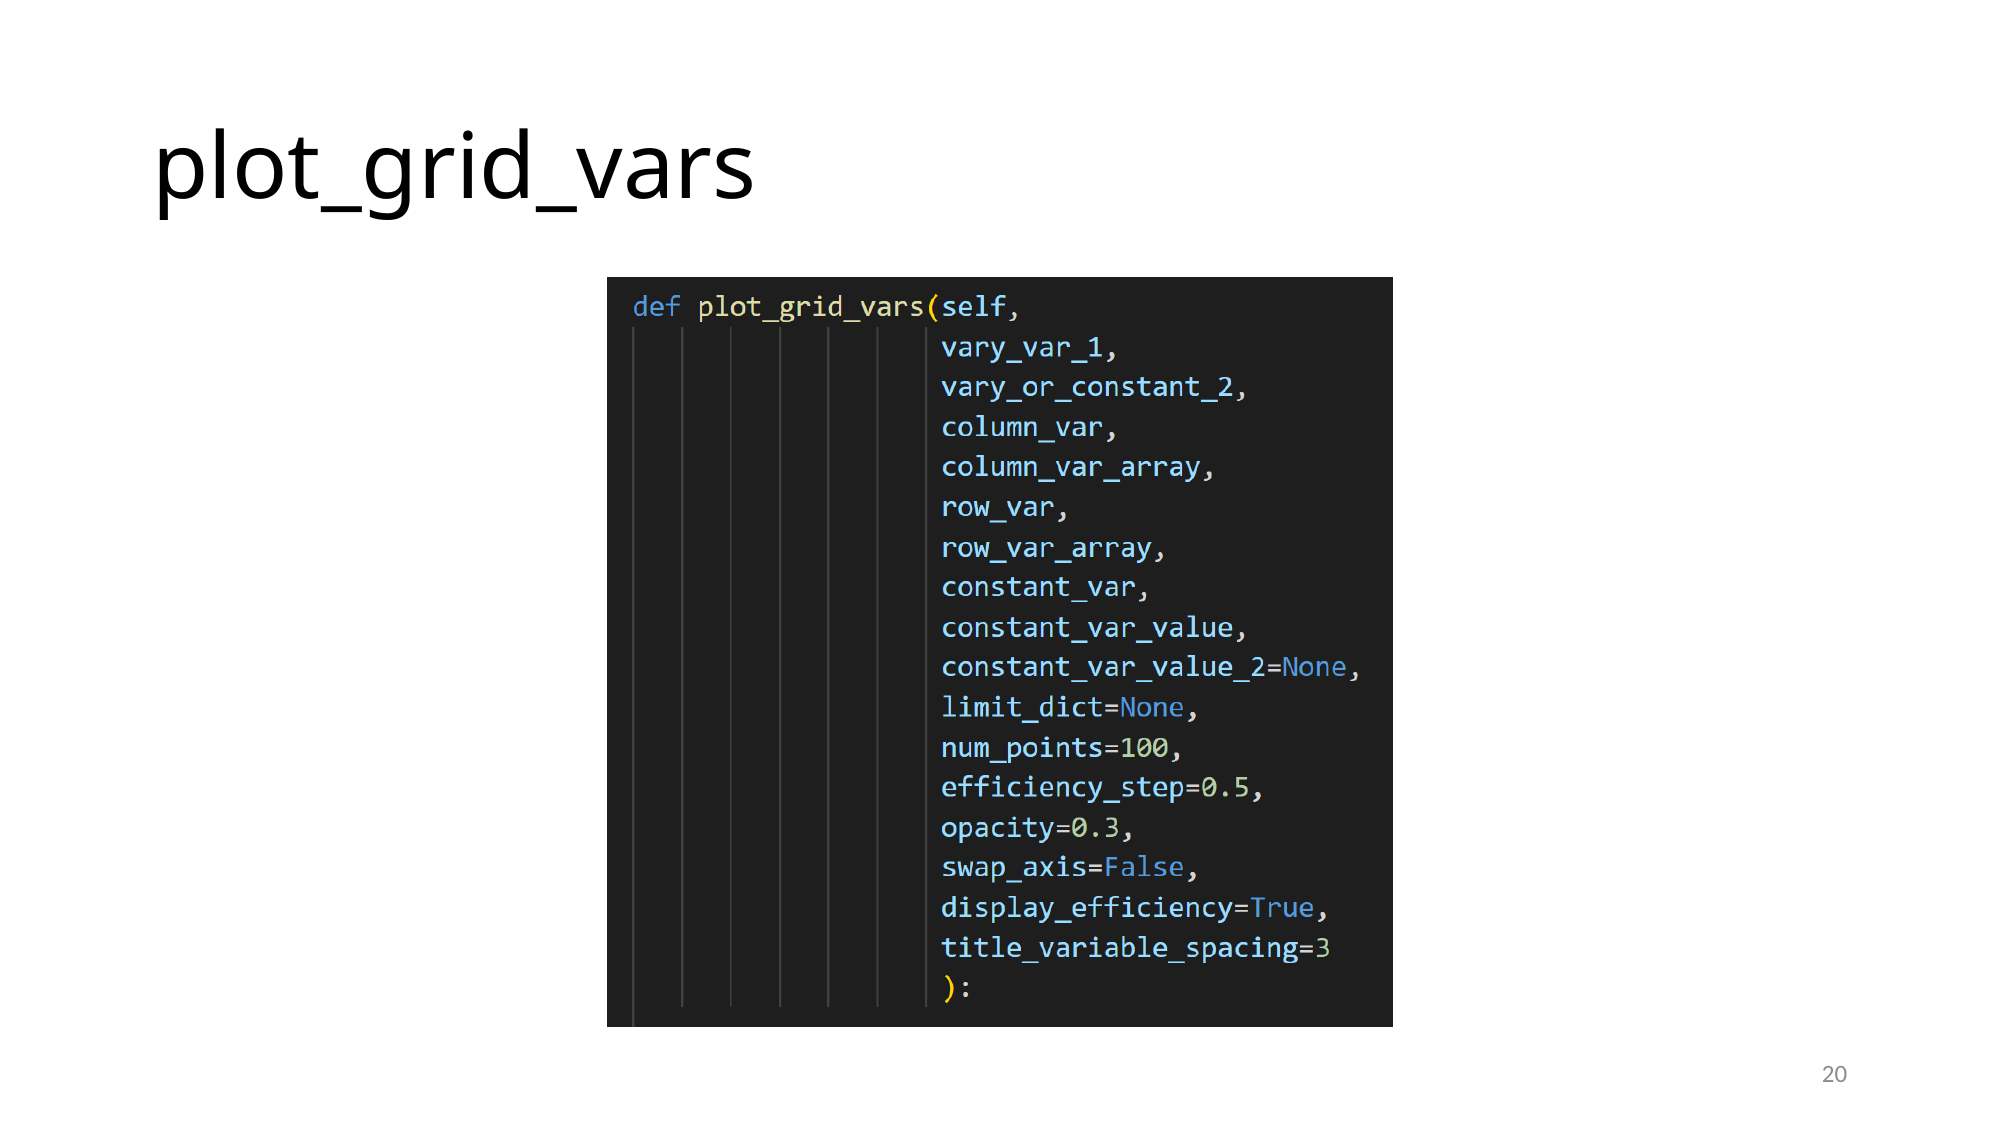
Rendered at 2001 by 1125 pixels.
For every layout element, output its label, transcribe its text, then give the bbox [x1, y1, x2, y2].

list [607, 277, 1393, 1027]
slide_number 20 [1412, 1042, 1863, 1103]
title plot_grid_vars [137, 59, 1863, 278]
